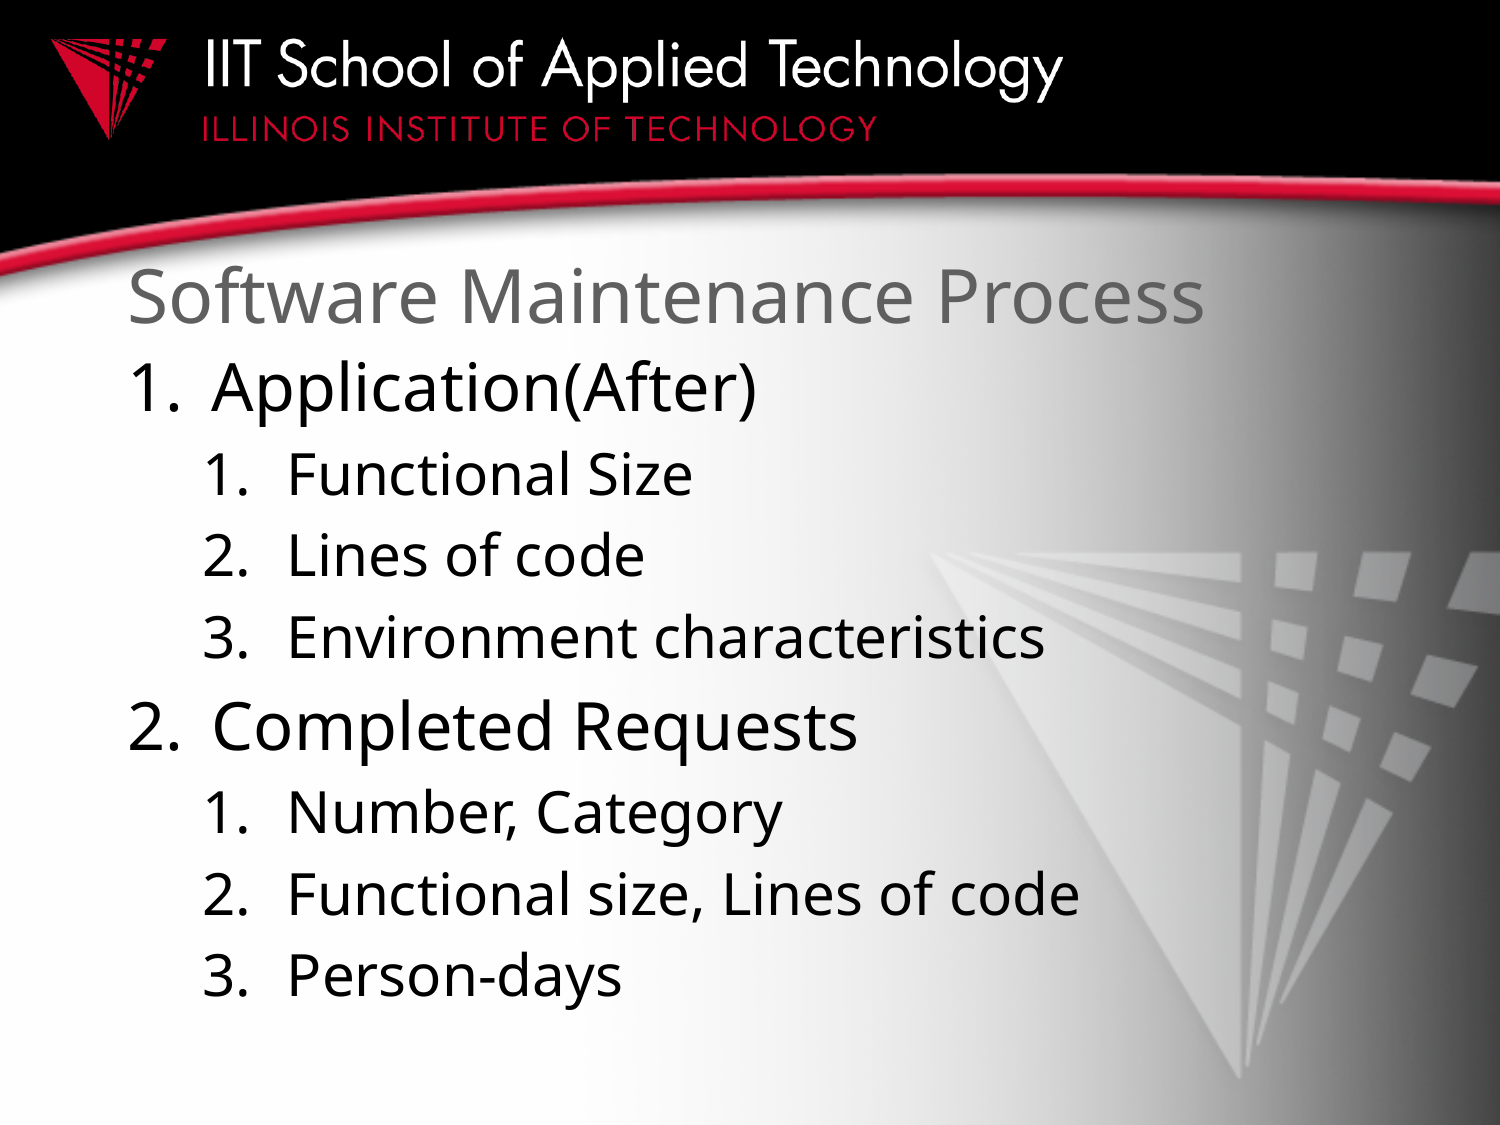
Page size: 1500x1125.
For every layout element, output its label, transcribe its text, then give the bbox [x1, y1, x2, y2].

picture [0, 0, 1500, 1125]
title Software Maintenance Process [112, 249, 1388, 337]
list Application(After) Functional Size Lines of code Environment characteristics Completed Requests Number, Category Functional size, Lines of code Person-days [112, 337, 1388, 1063]
